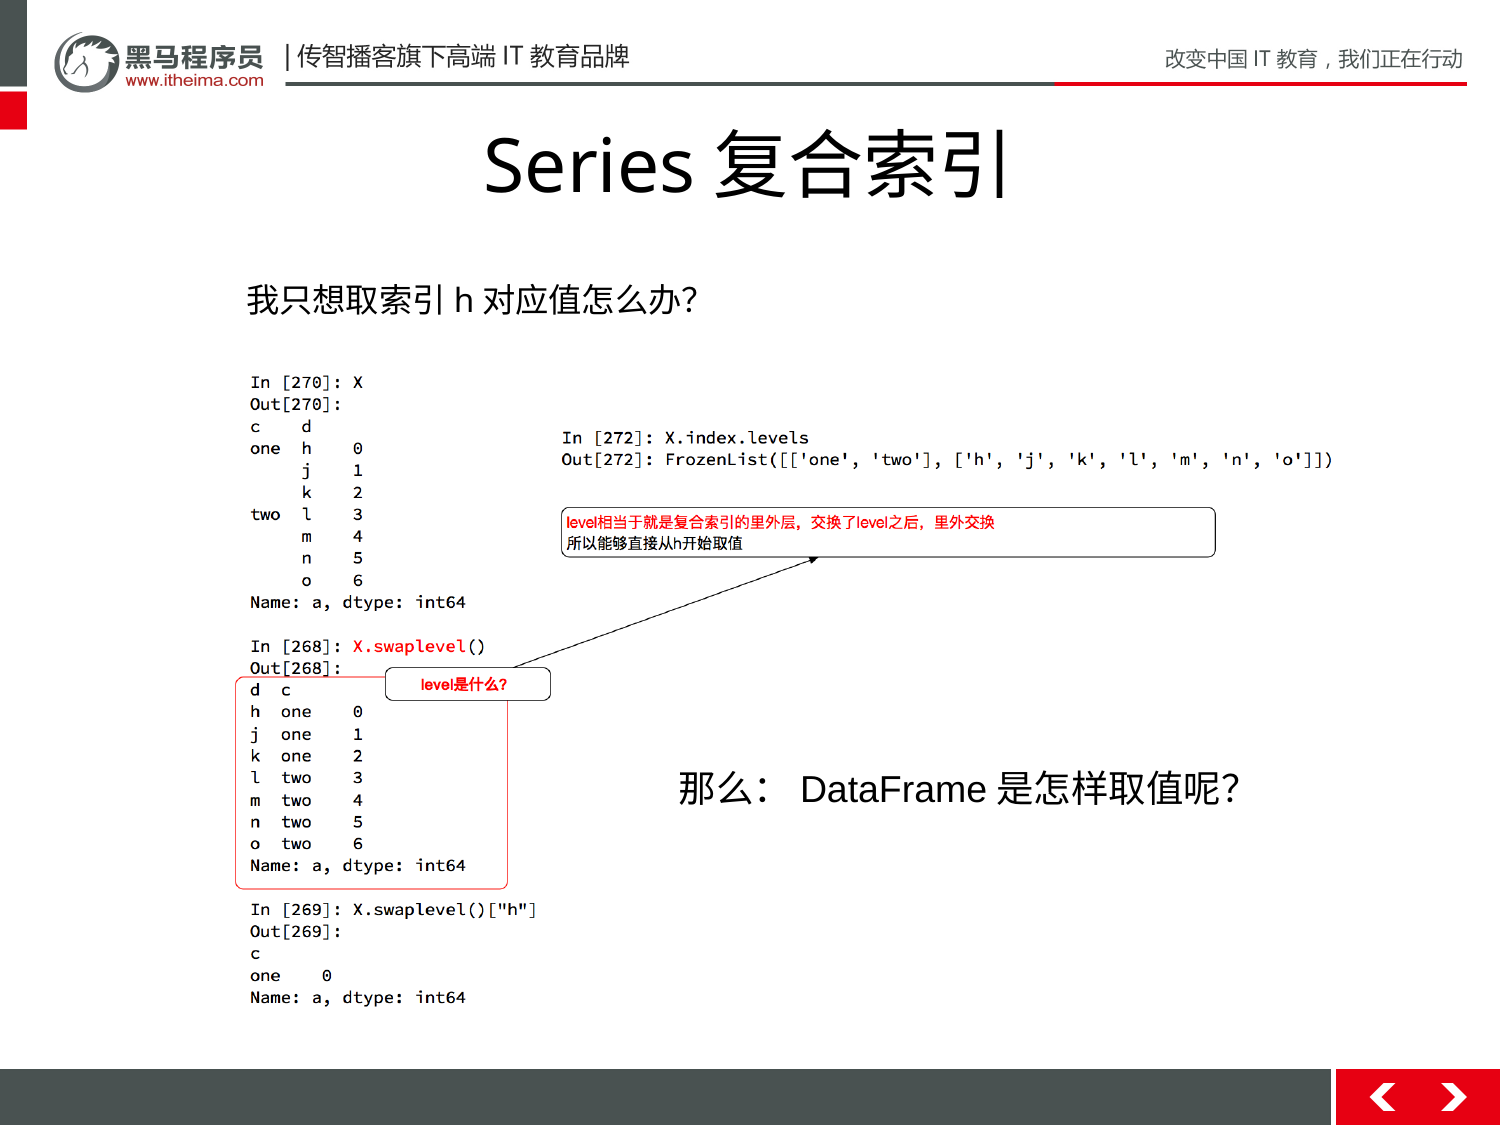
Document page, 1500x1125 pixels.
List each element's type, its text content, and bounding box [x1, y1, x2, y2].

text_box 我只想取索引h对应值怎么办？ [231, 271, 964, 326]
title Series复合索引 [81, 97, 1416, 216]
picture [0, 0, 1500, 1125]
